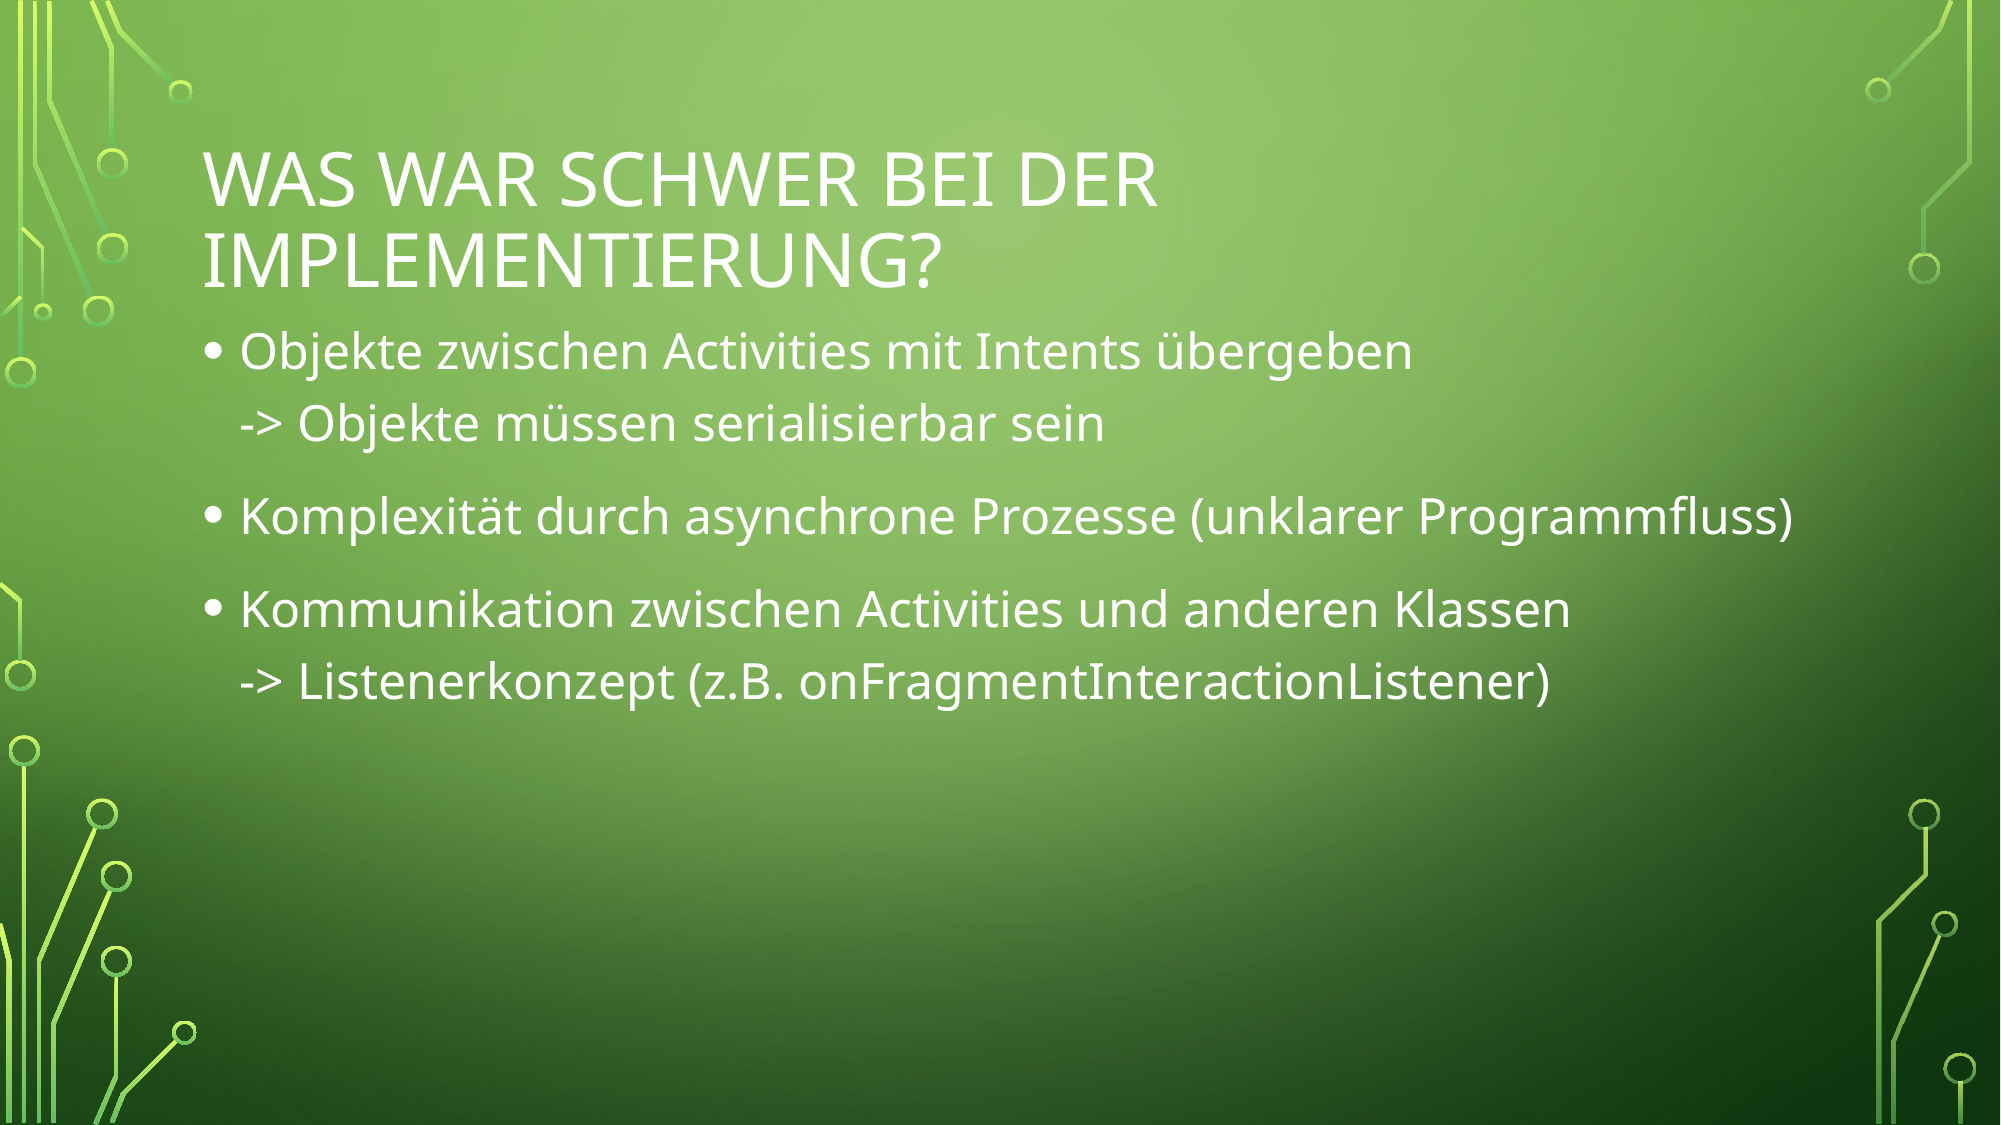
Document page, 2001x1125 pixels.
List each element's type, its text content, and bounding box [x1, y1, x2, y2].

list Objekte zwischen Activities mit Intents übergeben -> Objekte müssen serialisierbar sein Komplexität durch asynchrone Prozesse (unklarer Programmfluss) Kommunikation zwischen Activities und anderen Klassen -> Listenerkonzept (z.B. onFragmentInteractionListener) [187, 299, 1813, 950]
title Was war schwer bei der Implementierung? [187, 101, 1813, 299]
